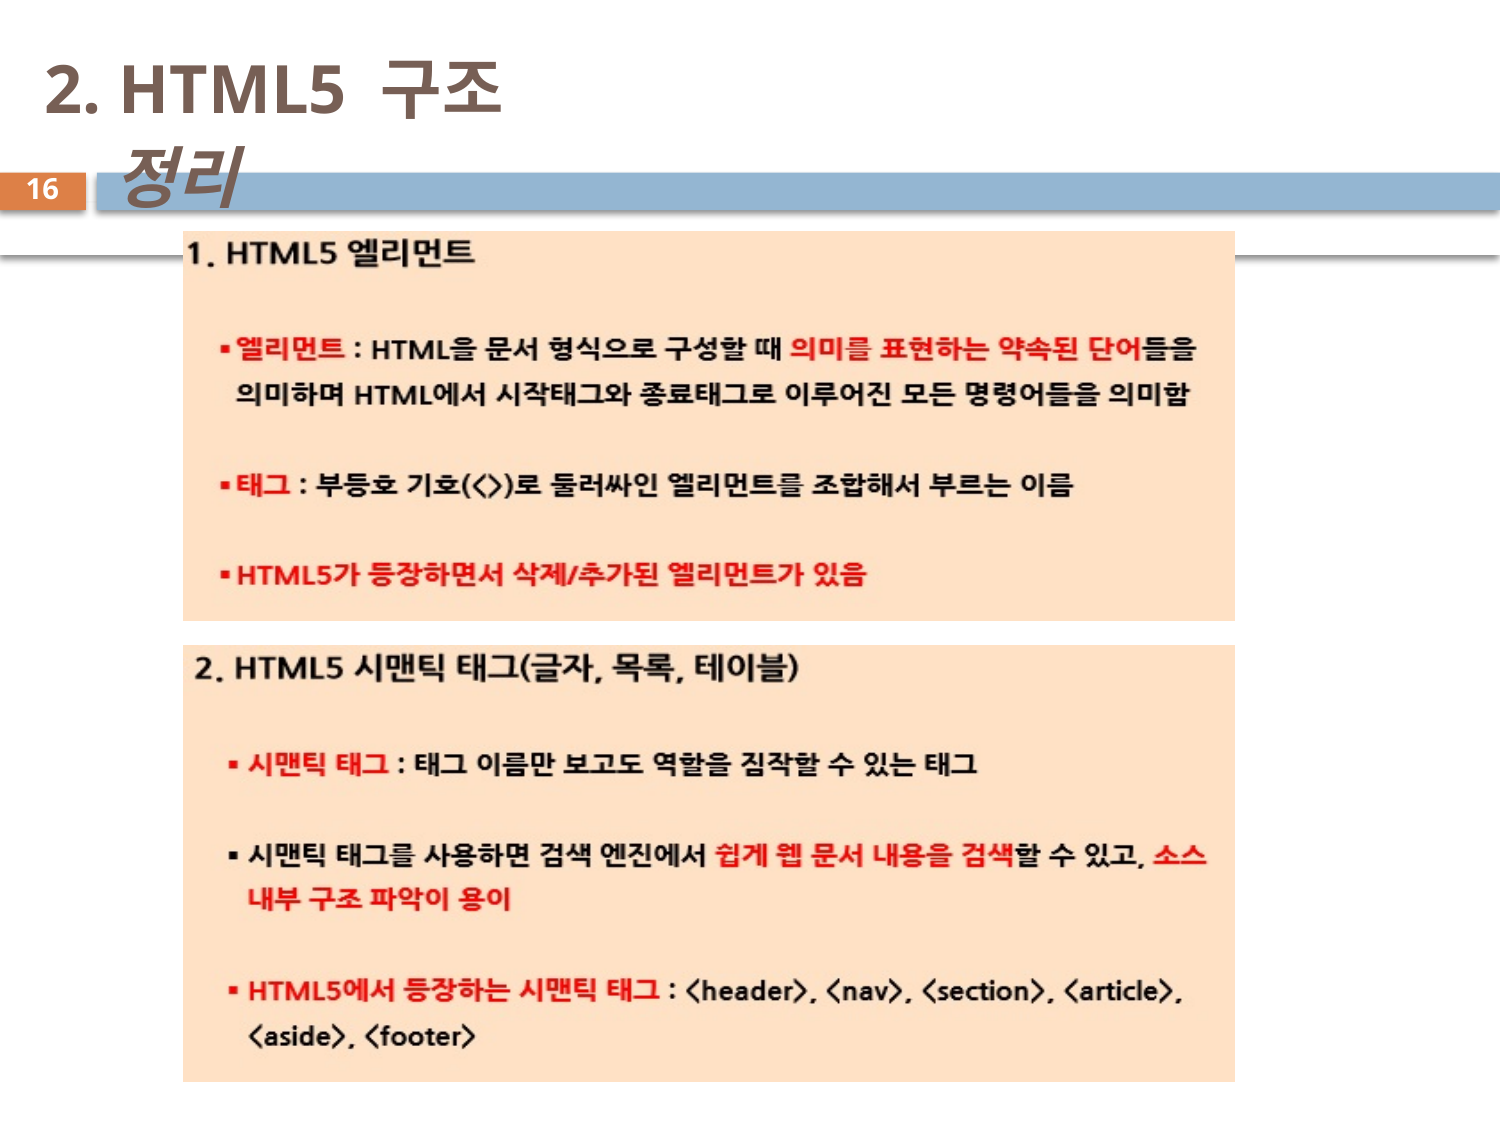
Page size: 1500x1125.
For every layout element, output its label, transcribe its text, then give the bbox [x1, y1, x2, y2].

picture [182, 231, 1235, 621]
title 2. HTML5 구조 [29, 30, 1367, 143]
text_box 정리 [100, 120, 290, 232]
slide_number 16 [0, 170, 87, 211]
picture [182, 644, 1235, 1082]
